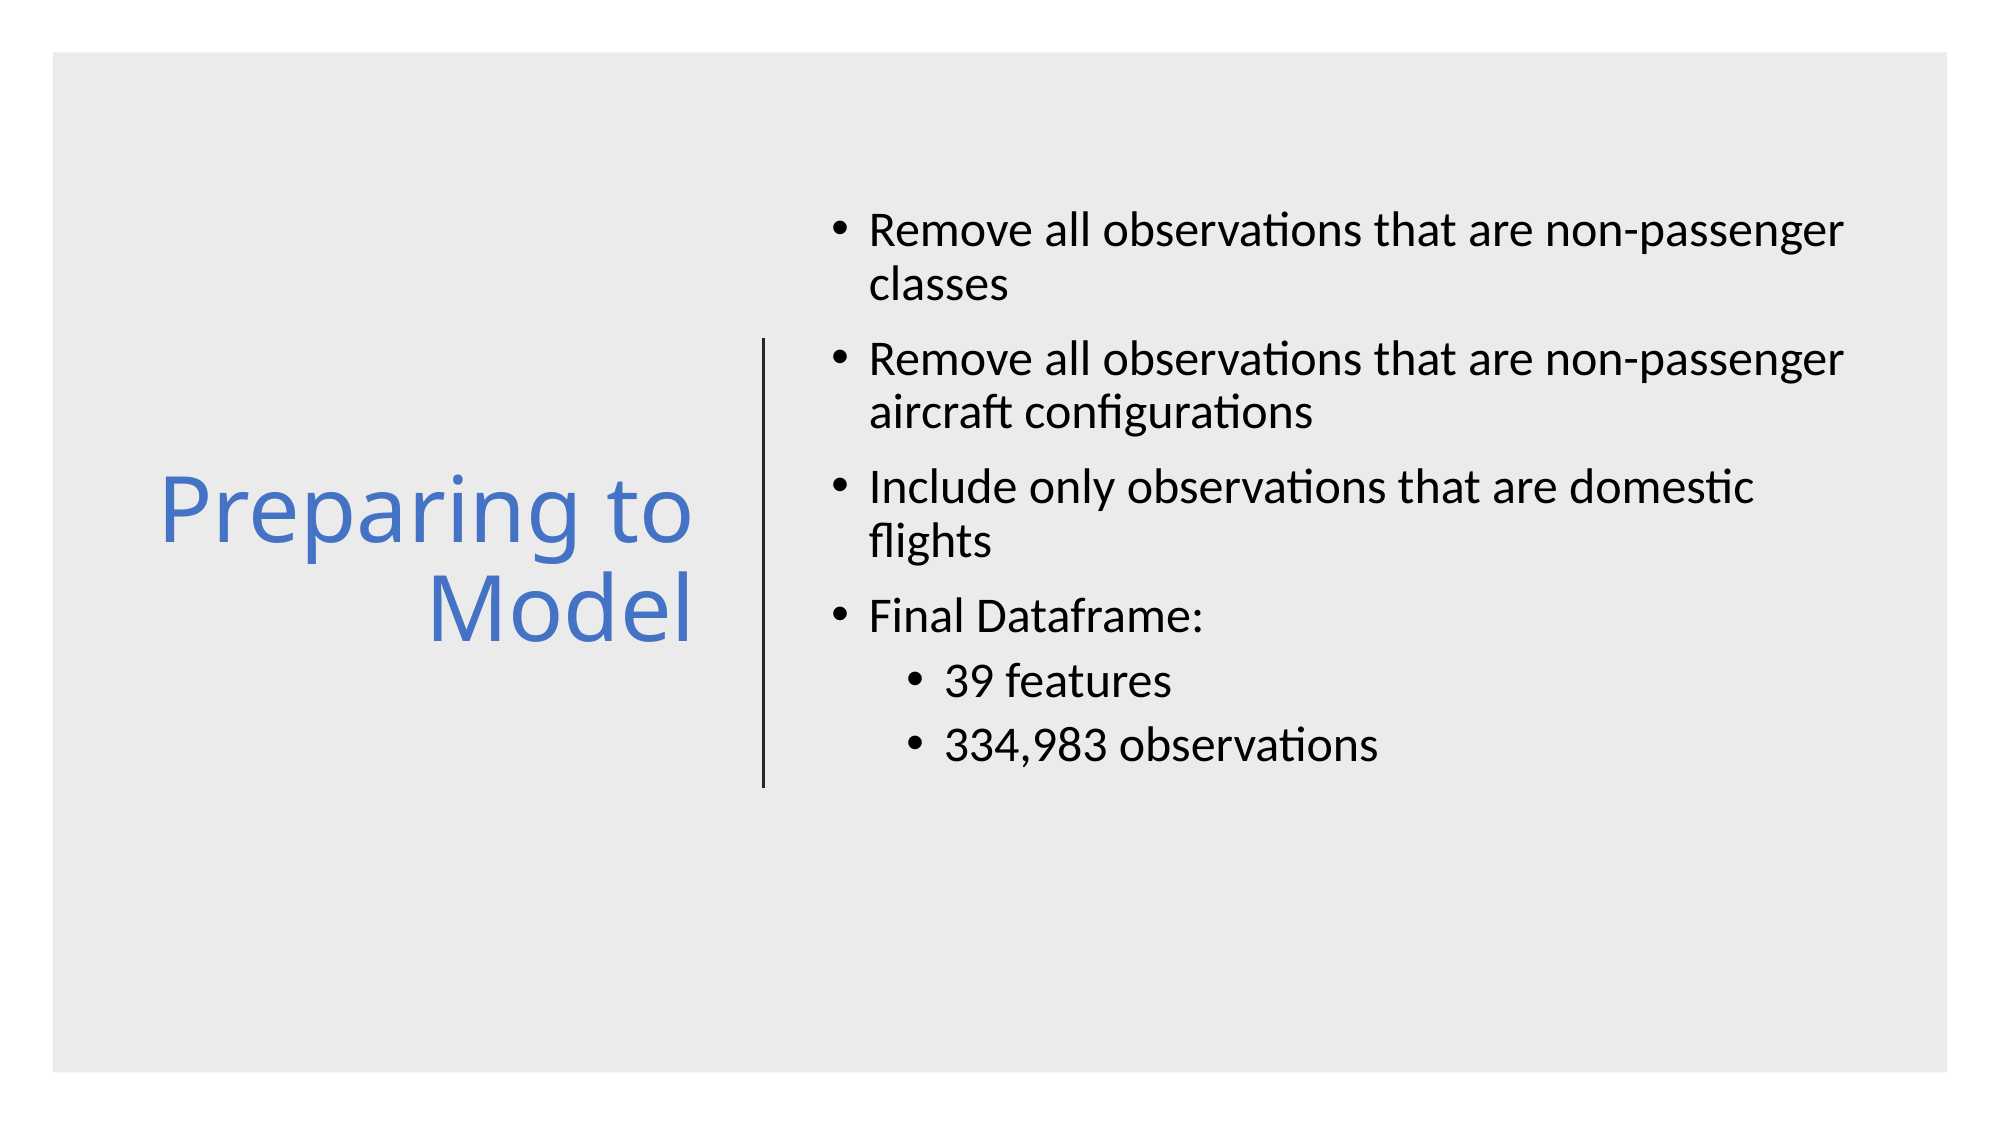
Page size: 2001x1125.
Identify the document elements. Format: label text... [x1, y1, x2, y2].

text_box [52, 51, 1948, 1073]
list Remove all observations that are non-passenger classes Remove all observations that are non-passenger aircraft configurations Include only observations that are domestic flights Final Dataframe: 39 features 334,983 observations [816, 158, 1863, 967]
title Preparing to Model [137, 158, 711, 967]
